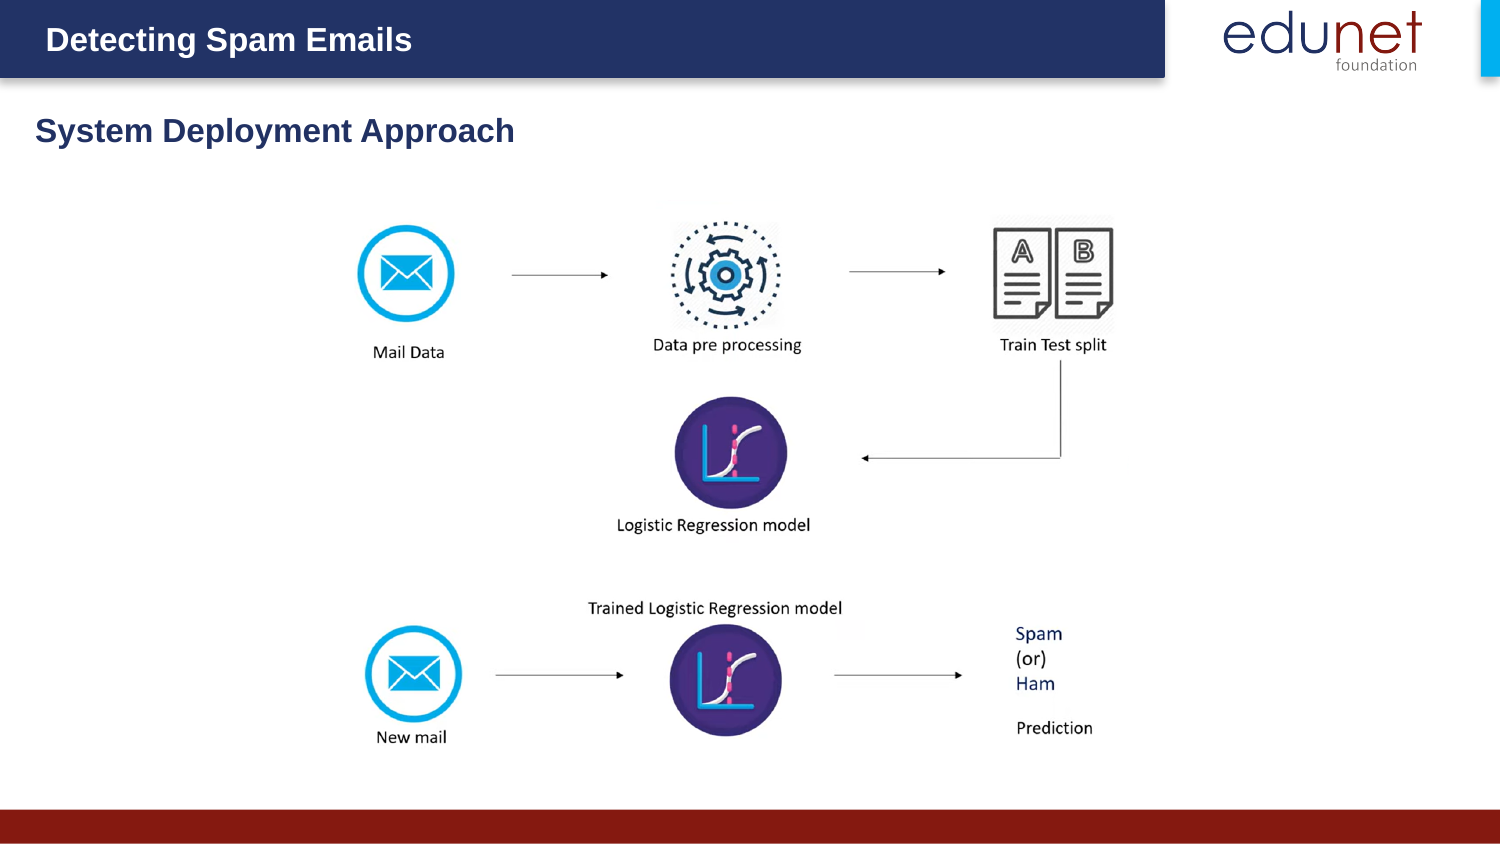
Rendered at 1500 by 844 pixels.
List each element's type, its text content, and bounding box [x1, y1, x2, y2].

picture [1219, 8, 1424, 75]
picture [349, 200, 1129, 750]
text_box System Deployment Approach [20, 94, 750, 147]
